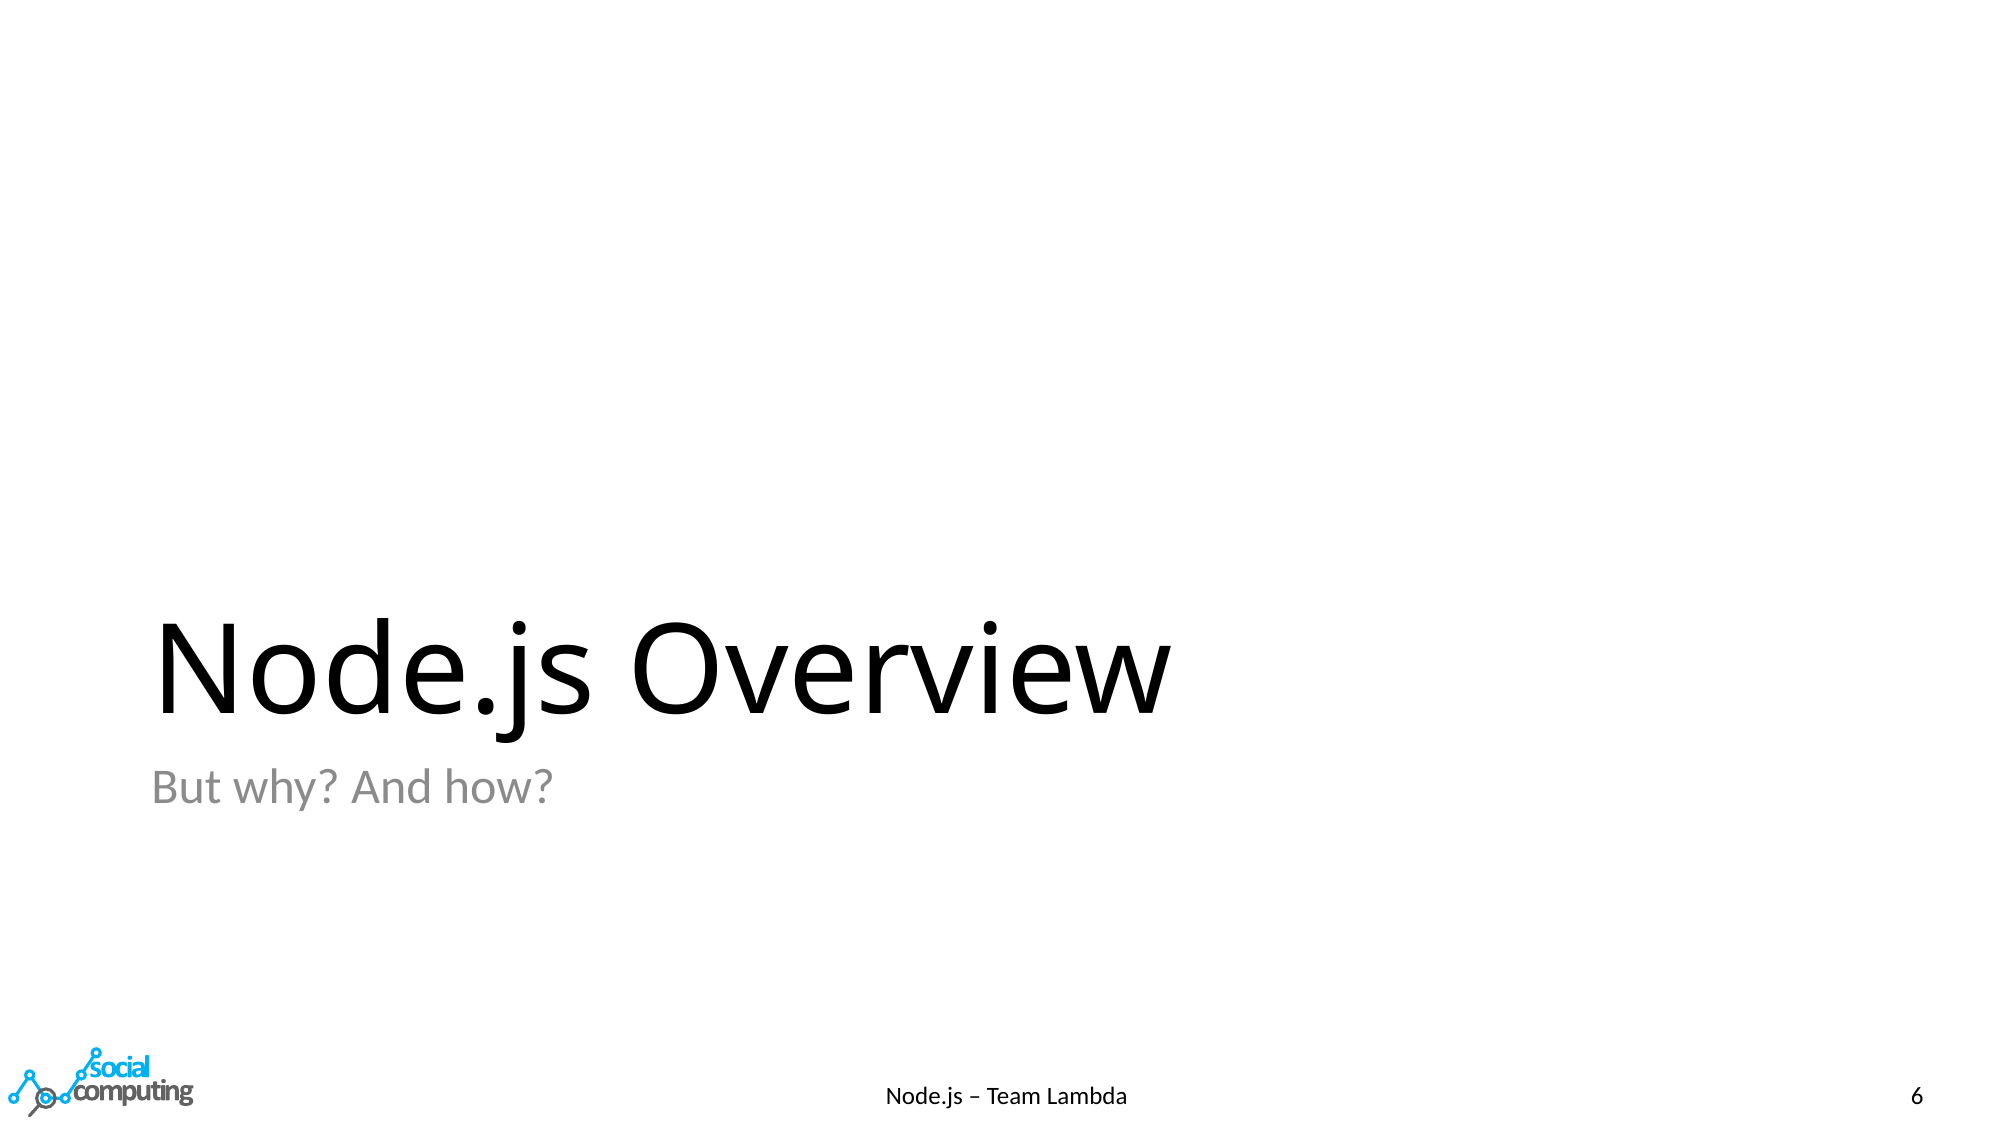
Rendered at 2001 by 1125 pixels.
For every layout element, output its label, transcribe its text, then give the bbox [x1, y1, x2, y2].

slide_number 6 [1826, 1065, 1939, 1125]
list But why? And how? [136, 752, 1862, 1064]
footer Node.js – Team Lambda [234, 1064, 1780, 1124]
title Node.js Overview [136, 280, 1862, 749]
